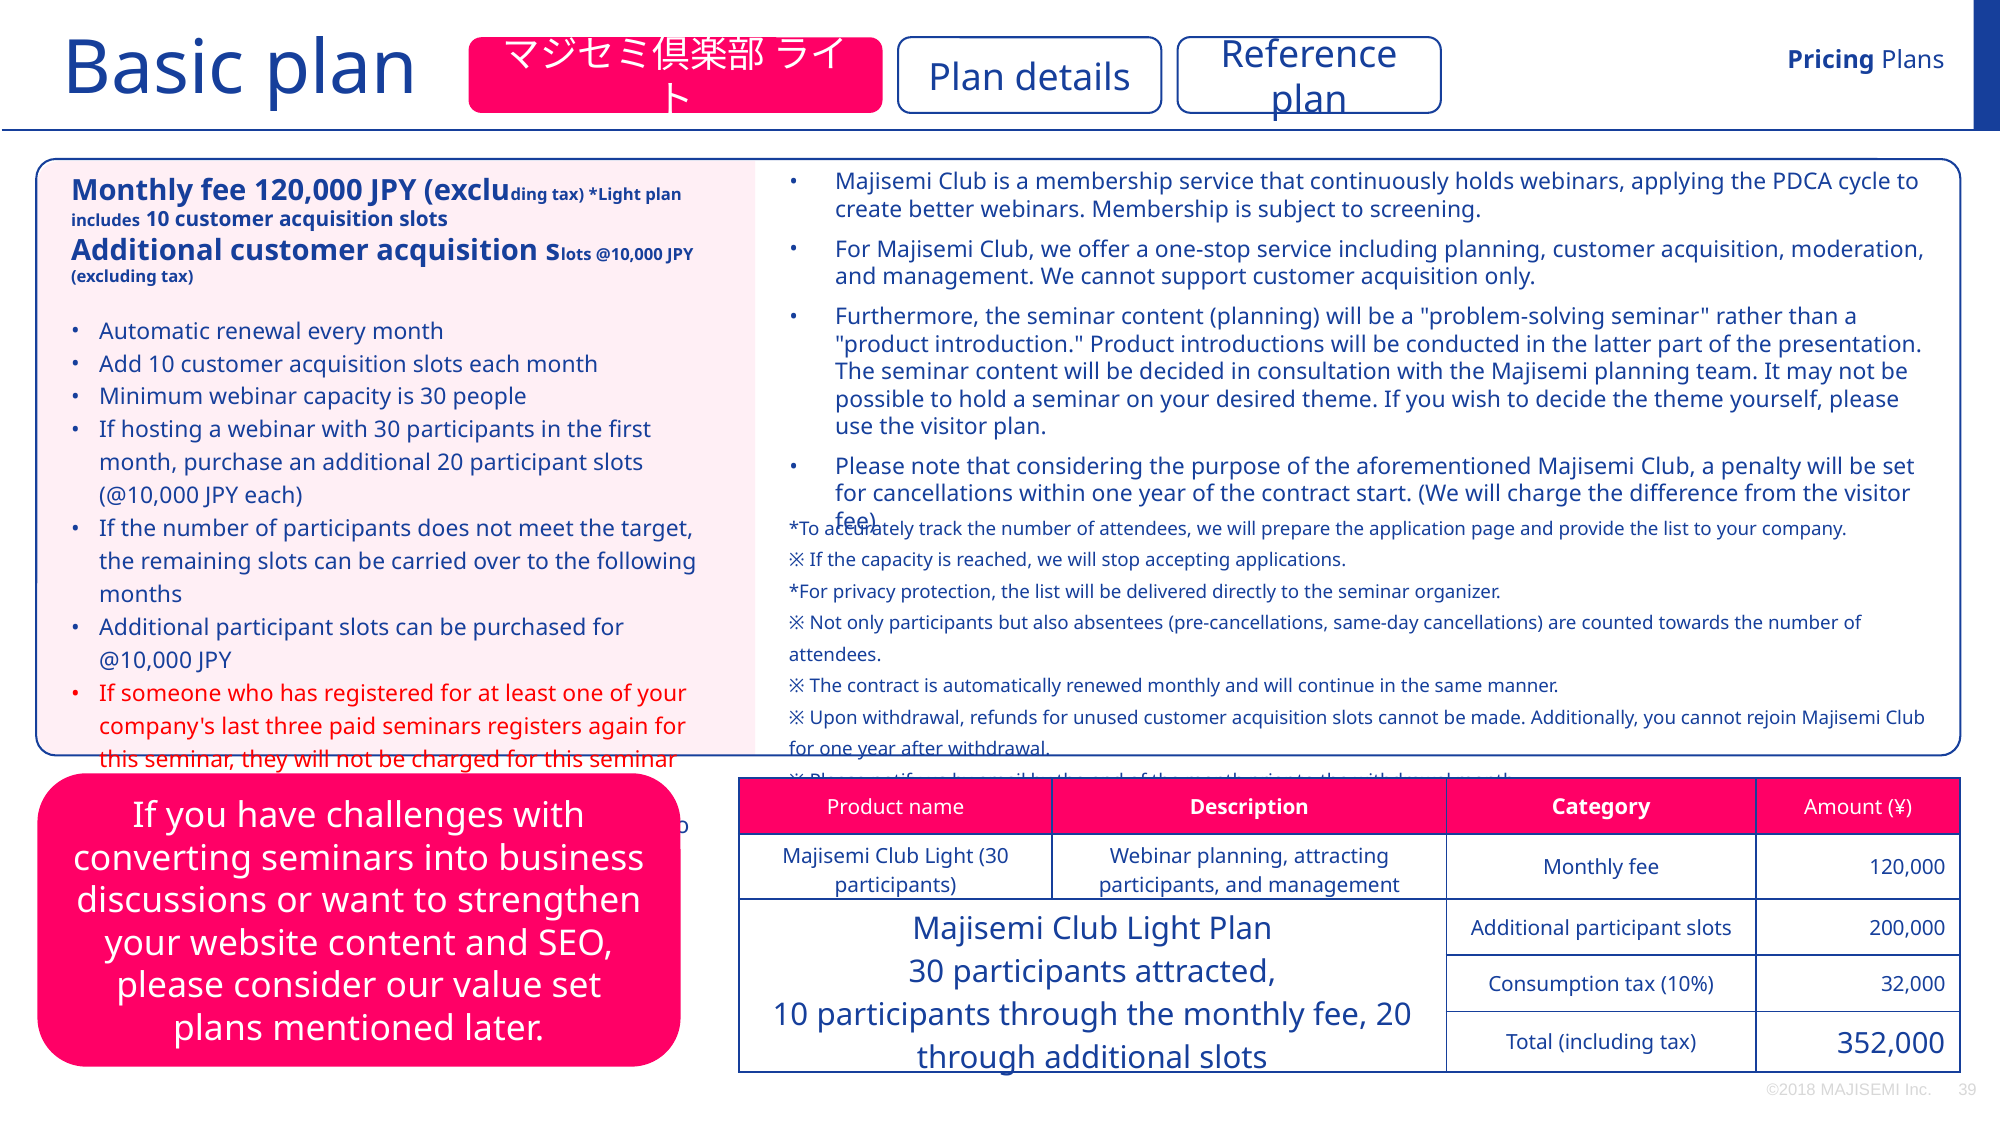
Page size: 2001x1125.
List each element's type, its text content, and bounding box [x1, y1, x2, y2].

table_cell Monthly fee [1447, 835, 1755, 898]
table_header Product name [740, 779, 1051, 833]
text_box ©2018 MAJISEMI Inc. [1667, 1058, 1928, 1119]
text_box If you have challenges with converting seminars into business discussions or want to strengthen your website content and SEO, please consider our value set plans mentioned later. [37, 773, 681, 1067]
text_box Monthly fee 120,000 JPY (excluding tax) *Light plan includes 10 customer acquisition slots Additional customer acquisition slots @10,000 JPY (excluding tax) Automatic renewal every month Add 10 customer acquisition slots each month Minimum webinar capacity is 30 people If hosting a webinar with 30 participants in the first month, purchase an additional 20 participant slots (@10,000 JPY each) If the number of participants does not meet the target, the remaining slots can be carried over to the following months Additional participant slots can be purchased for @10,000 JPY If someone who has registered for at least one of your company's last three paid seminars registers again for this seminar, they will not be charged for this seminar (fan development) Other benefits include providing leads from those who download publicly available presentation materials, a branding dashboard, and a trend analysis tool [56, 163, 734, 912]
text_box [36, 158, 797, 756]
text_box Basic plan [47, 1, 444, 117]
table_cell Majisemi Club Light Plan 30 participants attracted, 10 participants through the monthly fee, 20 through additional slots [740, 900, 1446, 1071]
text_box [1973, 0, 2000, 129]
table_header Description [1053, 779, 1446, 833]
slide_number ‹#› [1928, 1058, 1992, 1119]
text_box Reference plan [1177, 37, 1441, 113]
text_box マジセミ倶楽部 ライト [468, 37, 883, 113]
text_box Plan details [898, 37, 1162, 113]
table_cell 120,000 [1757, 835, 1959, 898]
table_cell Additional participant slots [1447, 900, 1755, 954]
table_header Amount (¥) [1757, 779, 1959, 833]
table_cell Majisemi Club Light (30 participants) [740, 835, 1051, 898]
text_box [1944, 159, 1961, 755]
text_box Pricing Plans [1681, 36, 1960, 82]
table_header Category [1447, 779, 1755, 833]
table_cell Total (including tax) [1447, 1012, 1755, 1071]
text_box *To accurately track the number of attendees, we will prepare the application page and provide the list to your company. ※ If the capacity is reached, we will stop accepting applications. *For privacy protection, the list will be delivered directly to the seminar organizer. ※ Not only participants but also absentees (pre-cancellations, same-day cancellations) are counted towards the number of attendees. ※ The contract is automatically renewed monthly and will continue in the same manner. ※ Upon withdrawal, refunds for unused customer acquisition slots cannot be made. Additionally, you cannot rejoin Majisemi Club for one year after withdrawal. ※ Please notify us by email by the end of the month prior to the withdrawal month. ※ Benefits are subject to change. [773, 694, 1944, 760]
text_box Majisemi Club is a membership service that continuously holds webinars, applying the PDCA cycle to create better webinars. Membership is subject to screening. For Majisemi Club, we offer a one-stop service including planning, customer acquisition, moderation, and management. We cannot support customer acquisition only. Furthermore, the seminar content (planning) will be a "problem-solving seminar" rather than a "product introduction." Product introductions will be conducted in the latter part of the presentation. The seminar content will be decided in consultation with the Majisemi planning team. It may not be possible to hold a seminar on your desired theme. If you wish to decide the theme yourself, please use the visitor plan. Please note that considering the purpose of the aforementioned Majisemi Club, a penalty will be set for cancellations within one year of the contract start. (We will charge the difference from the visitor fee) [773, 159, 1944, 694]
table_cell 200,000 [1757, 900, 1959, 954]
table_cell 352,000 [1757, 1012, 1959, 1058]
table_cell 32,000 [1757, 956, 1959, 1011]
table_cell Webinar planning, attracting participants, and management [1053, 835, 1446, 898]
table_cell Consumption tax (10%) [1447, 956, 1755, 1011]
